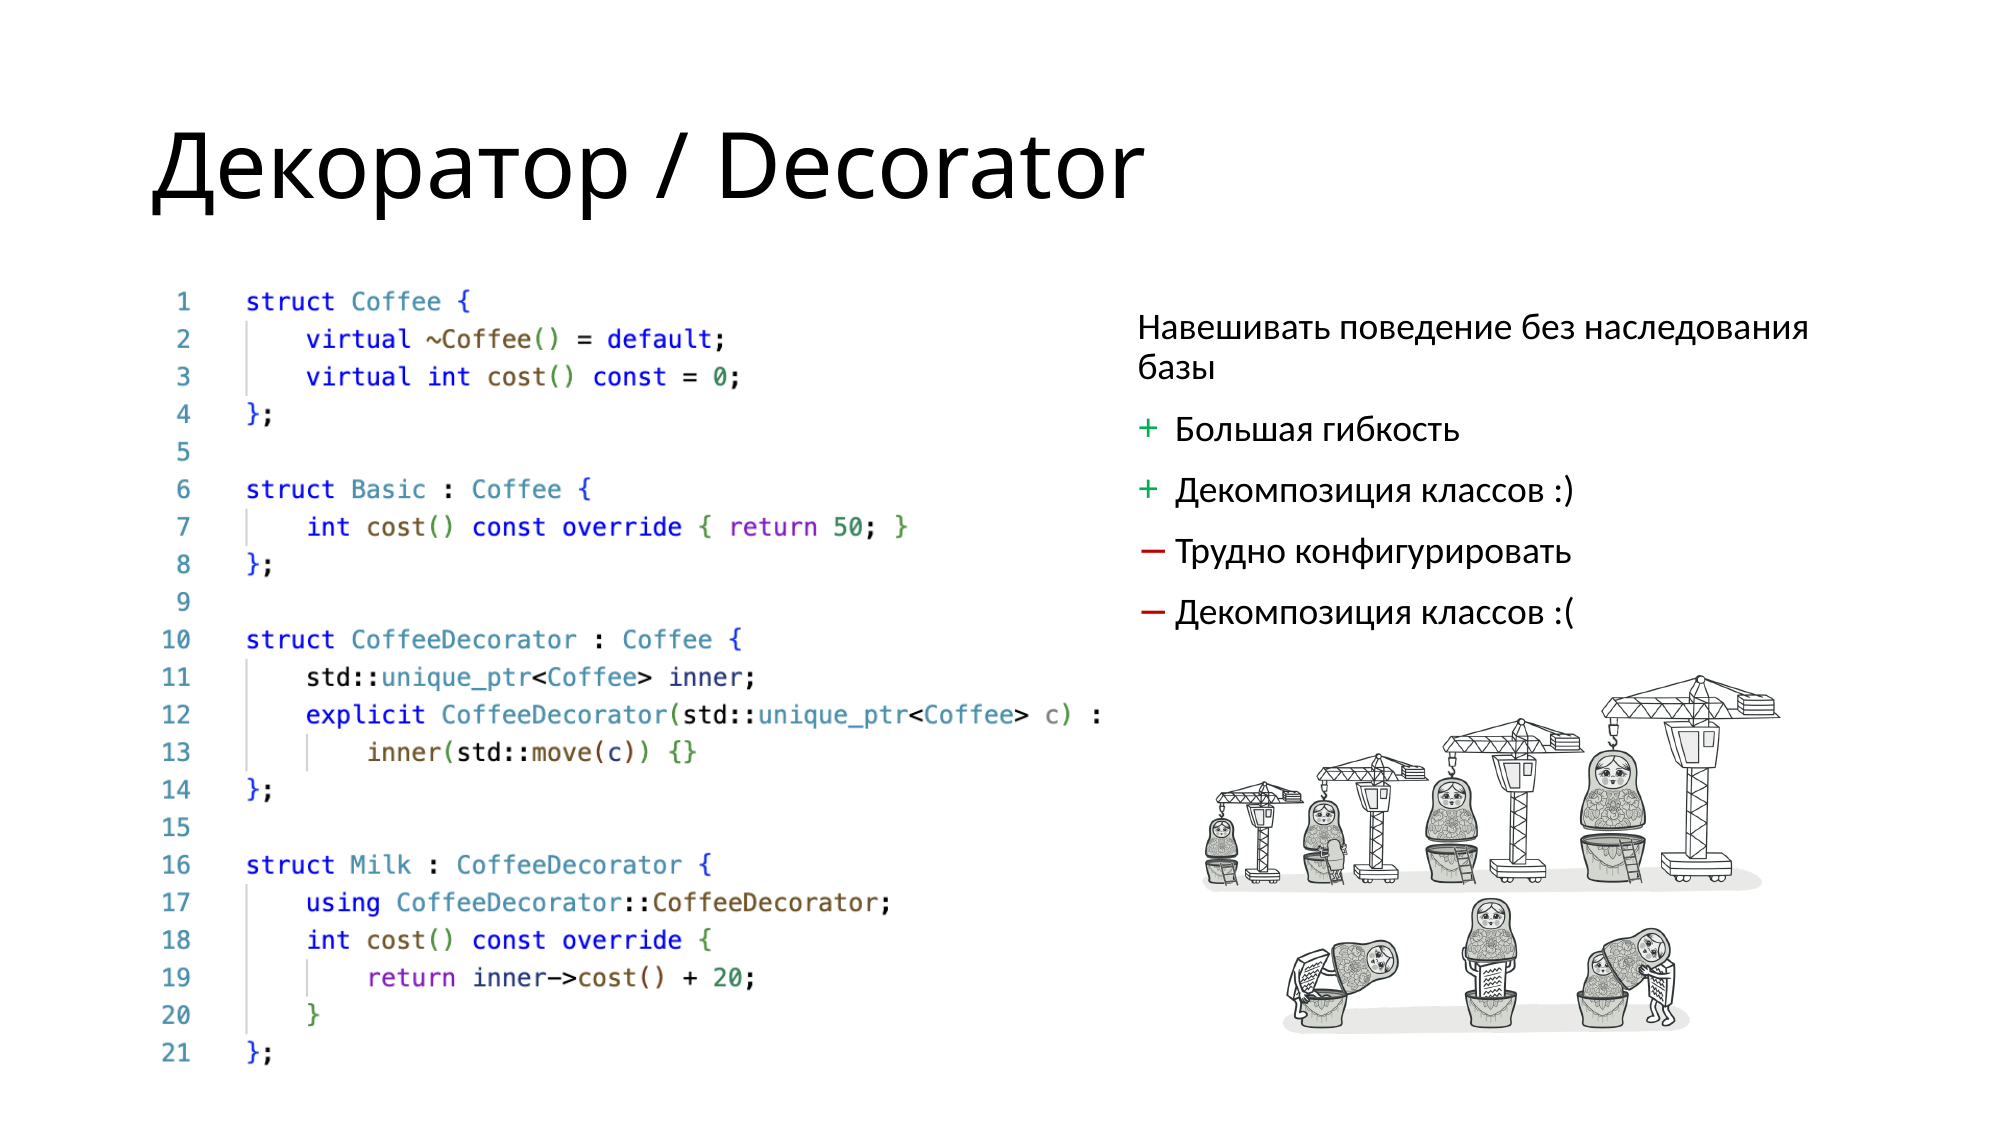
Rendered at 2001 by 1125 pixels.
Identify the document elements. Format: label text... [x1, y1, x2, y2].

picture [137, 277, 1109, 1074]
title Декоратор / Decorator [137, 59, 1863, 278]
picture [1202, 673, 1783, 1036]
list Навешивать поведение без наследования базы Большая гибкость Декомпозиция классов :) Трудно конфигурировать Декомпозиция классов :( [1122, 299, 1863, 1014]
